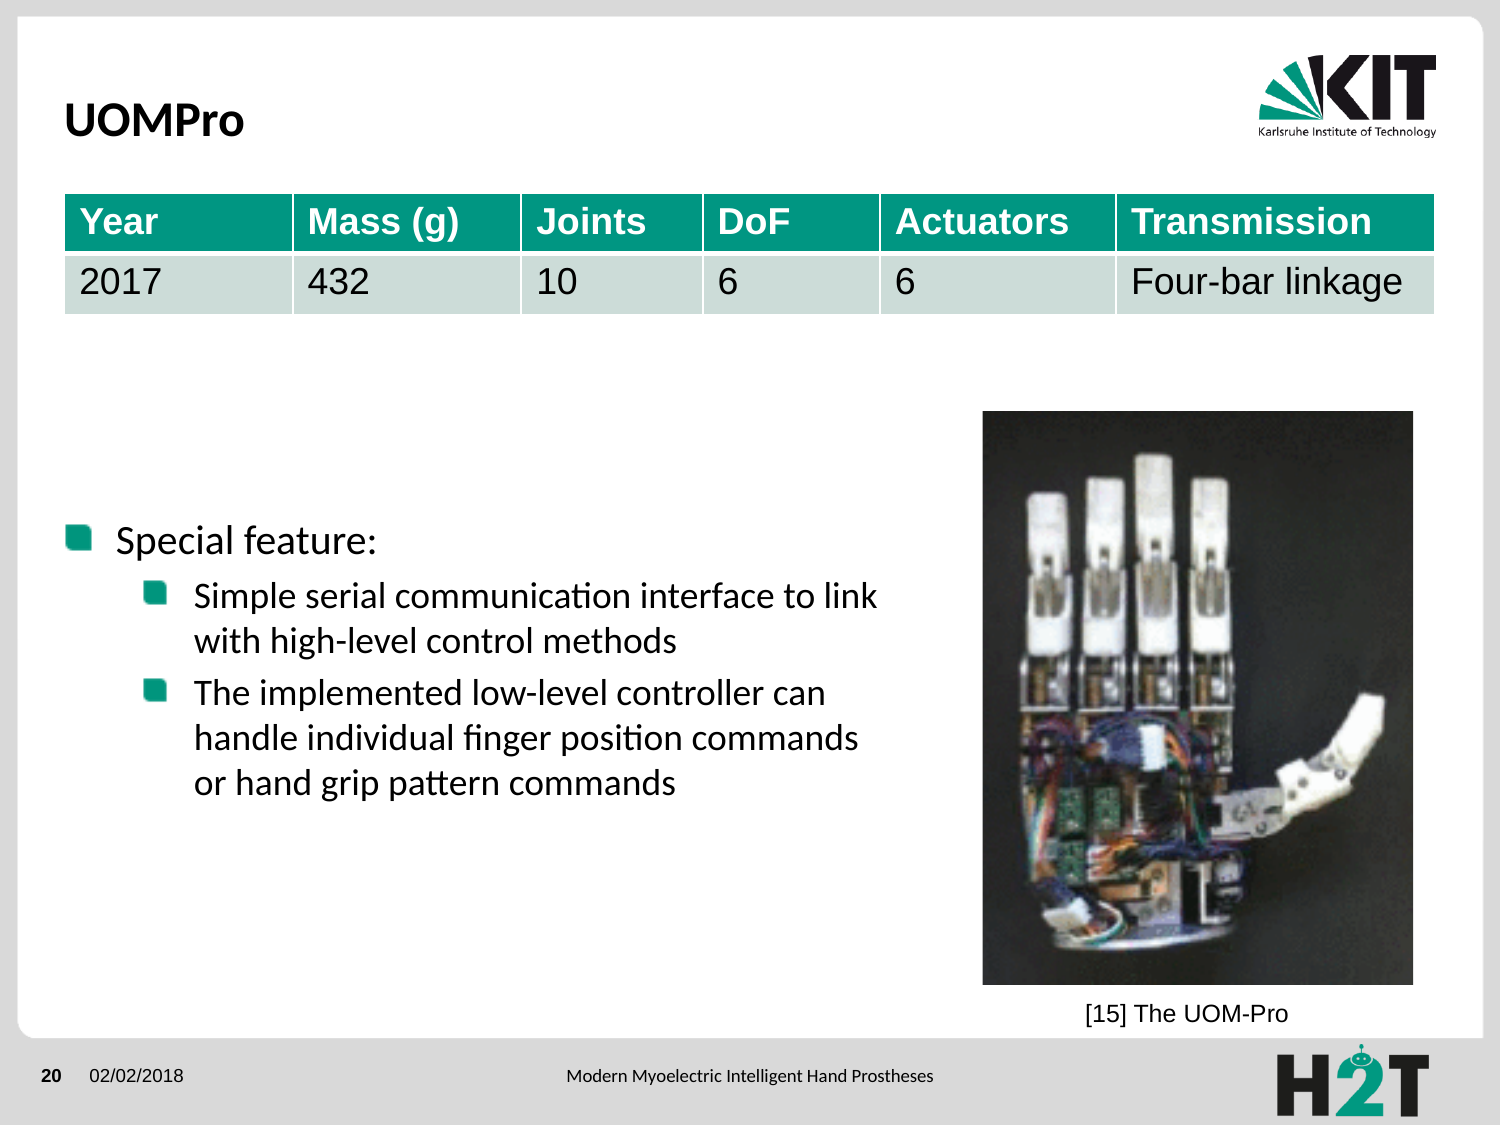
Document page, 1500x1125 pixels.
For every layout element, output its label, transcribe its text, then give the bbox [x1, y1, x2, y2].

table_header Joints [522, 194, 702, 251]
table_cell 6 [704, 256, 879, 314]
table_cell 10 [522, 256, 702, 314]
table_cell 2017 [65, 256, 292, 314]
text_box [15] The UOM-Pro [1070, 990, 1500, 1036]
table_header Actuators [881, 194, 1115, 251]
title UOMPro [63, 54, 1199, 148]
table_header Mass (g) [294, 194, 520, 251]
table_header Year [65, 194, 292, 251]
table_cell 432 [294, 256, 520, 314]
table_header DoF [704, 194, 879, 251]
list Special feature: Simple serial communication interface to link with high-level control methods The implemented low-level controller can handle individual finger position commands or hand grip pattern commands [64, 337, 892, 1000]
picture [0, 0, 1500, 1125]
table_cell Four-bar linkage [1117, 256, 1434, 314]
table_cell 6 [881, 256, 1115, 314]
table_header Transmission [1117, 194, 1434, 251]
